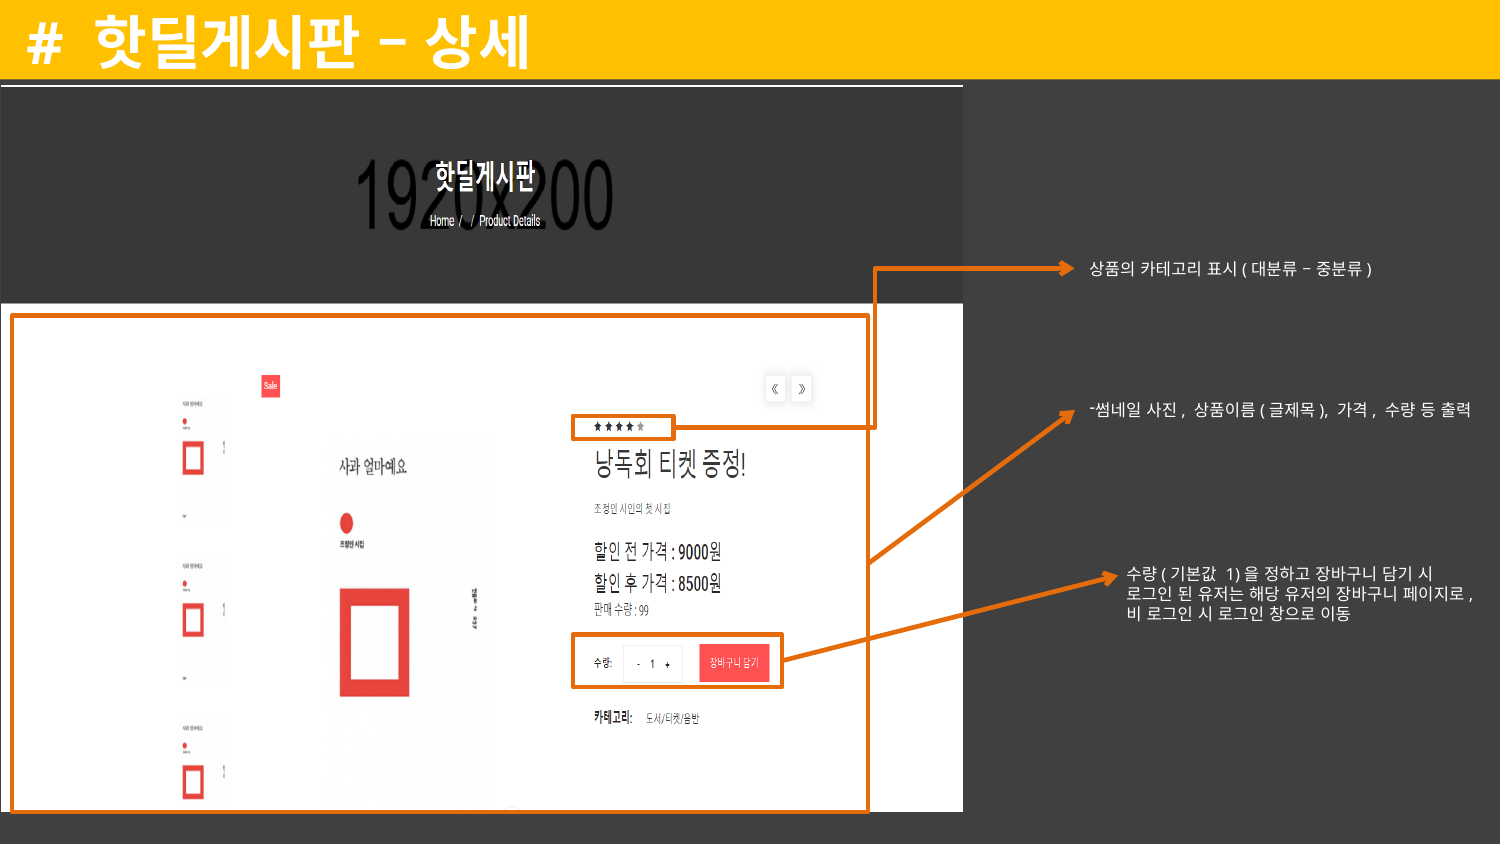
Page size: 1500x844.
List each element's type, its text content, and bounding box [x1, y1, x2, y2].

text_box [867, 409, 1076, 564]
text_box # 핫딜게시판 – 상세 [11, 0, 939, 84]
text_box 수량(기본값 1)을 정하고 장바구니 담기 시 로그인 된 유저는 해당 유저의 장바구니 페이지로, 비 로그인 시 로그인 창으로 이동 [1111, 556, 1500, 632]
text_box 썸네일 사진, 상품이름(글제목), 가격, 수량 등 출력 [1079, 392, 1500, 427]
text_box [0, 0, 11, 81]
text_box [939, 0, 1500, 81]
text_box 상품의 카테고리 표시(대분류 – 중분류) [1074, 250, 1424, 286]
picture [1, 85, 963, 812]
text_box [781, 575, 1119, 662]
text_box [673, 268, 1075, 428]
